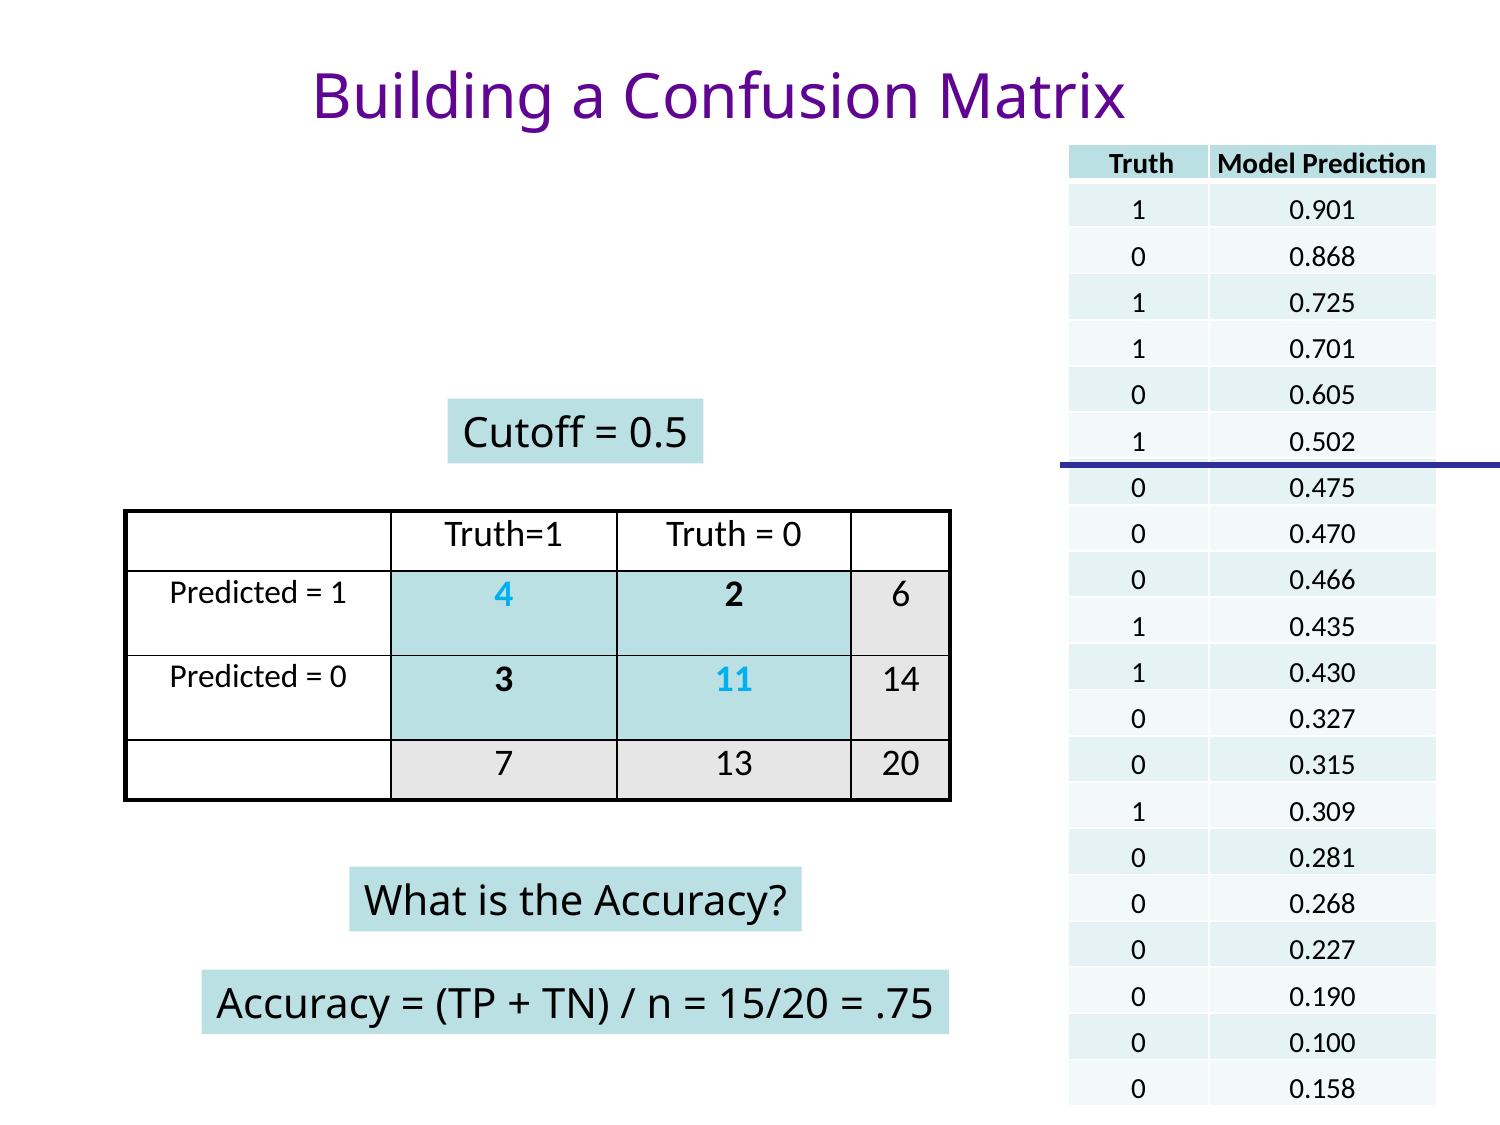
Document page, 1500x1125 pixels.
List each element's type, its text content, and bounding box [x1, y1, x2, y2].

table_cell 0.158 [1210, 1060, 1436, 1105]
table_header [128, 513, 390, 570]
table_cell 0.901 [1210, 184, 1436, 226]
table_cell 0 [1069, 1014, 1208, 1059]
table_cell 20 [852, 741, 948, 798]
table_cell 13 [618, 741, 850, 798]
table_cell 0.309 [1210, 783, 1436, 827]
table_cell 0.281 [1210, 829, 1436, 874]
table_cell 0.227 [1210, 922, 1436, 966]
table_cell 0 [1069, 690, 1208, 735]
table_cell 0 [1069, 968, 1208, 1012]
table_cell 0.466 [1210, 552, 1436, 596]
table_cell 1 [1069, 321, 1208, 365]
table_cell 0.190 [1210, 968, 1436, 1012]
table_cell 1 [1069, 644, 1208, 689]
table_cell 14 [852, 656, 948, 739]
table_cell 1 [1069, 184, 1208, 226]
table_cell 0.435 [1210, 598, 1436, 642]
table_cell 0 [1069, 506, 1208, 550]
table_cell Predicted = 0 [128, 656, 390, 739]
table_header Model Prediction [1210, 145, 1436, 178]
title Building a Confusion Matrix [30, 43, 1409, 144]
table_cell 0 [1069, 922, 1208, 966]
table_cell 6 [852, 572, 948, 655]
table_cell 0.868 [1210, 228, 1436, 273]
table_cell 1 [1069, 274, 1208, 319]
table_cell 0.502 [1210, 413, 1436, 457]
table_cell 0.701 [1210, 321, 1436, 365]
table_header Truth [1069, 145, 1208, 178]
table_cell 0 [1069, 737, 1208, 781]
table_cell 0 [1069, 875, 1208, 920]
table_cell 1 [1069, 598, 1208, 642]
table_cell 2 [618, 572, 850, 655]
table_cell 0.725 [1210, 274, 1436, 319]
table_cell 0.470 [1210, 506, 1436, 550]
table_cell 0 [1069, 829, 1208, 874]
table_header Truth=1 [392, 513, 616, 570]
table_cell 0 [1069, 1060, 1208, 1105]
table_cell 0 [1069, 367, 1208, 411]
table_cell 1 [1069, 413, 1208, 457]
table_cell [128, 741, 390, 798]
table_cell 0.100 [1210, 1014, 1436, 1059]
table_cell 0.430 [1210, 644, 1436, 689]
table_cell 0.327 [1210, 690, 1436, 735]
table_cell 0.268 [1210, 875, 1436, 920]
table_cell 0 [1069, 228, 1208, 273]
table_cell Predicted = 1 [128, 572, 390, 655]
table_cell 7 [392, 741, 616, 798]
text_box What is the Accuracy? [349, 866, 802, 932]
table_header [852, 513, 948, 570]
table_cell 0.475 [1210, 472, 1436, 504]
table_cell 11 [618, 656, 850, 739]
table_cell 1 [1069, 783, 1208, 827]
table_cell 0.315 [1210, 737, 1436, 781]
table_header Truth = 0 [618, 513, 850, 570]
table_cell 0 [1069, 552, 1208, 596]
table_cell 3 [392, 656, 616, 739]
table_cell 0 [1069, 472, 1208, 504]
text_box Cutoff = 0.5 [447, 398, 704, 464]
table_cell 0.605 [1210, 367, 1436, 411]
table_cell 4 [392, 572, 616, 655]
text_box Accuracy = (TP + TN) / n = 15/20 = .75 [201, 969, 950, 1035]
